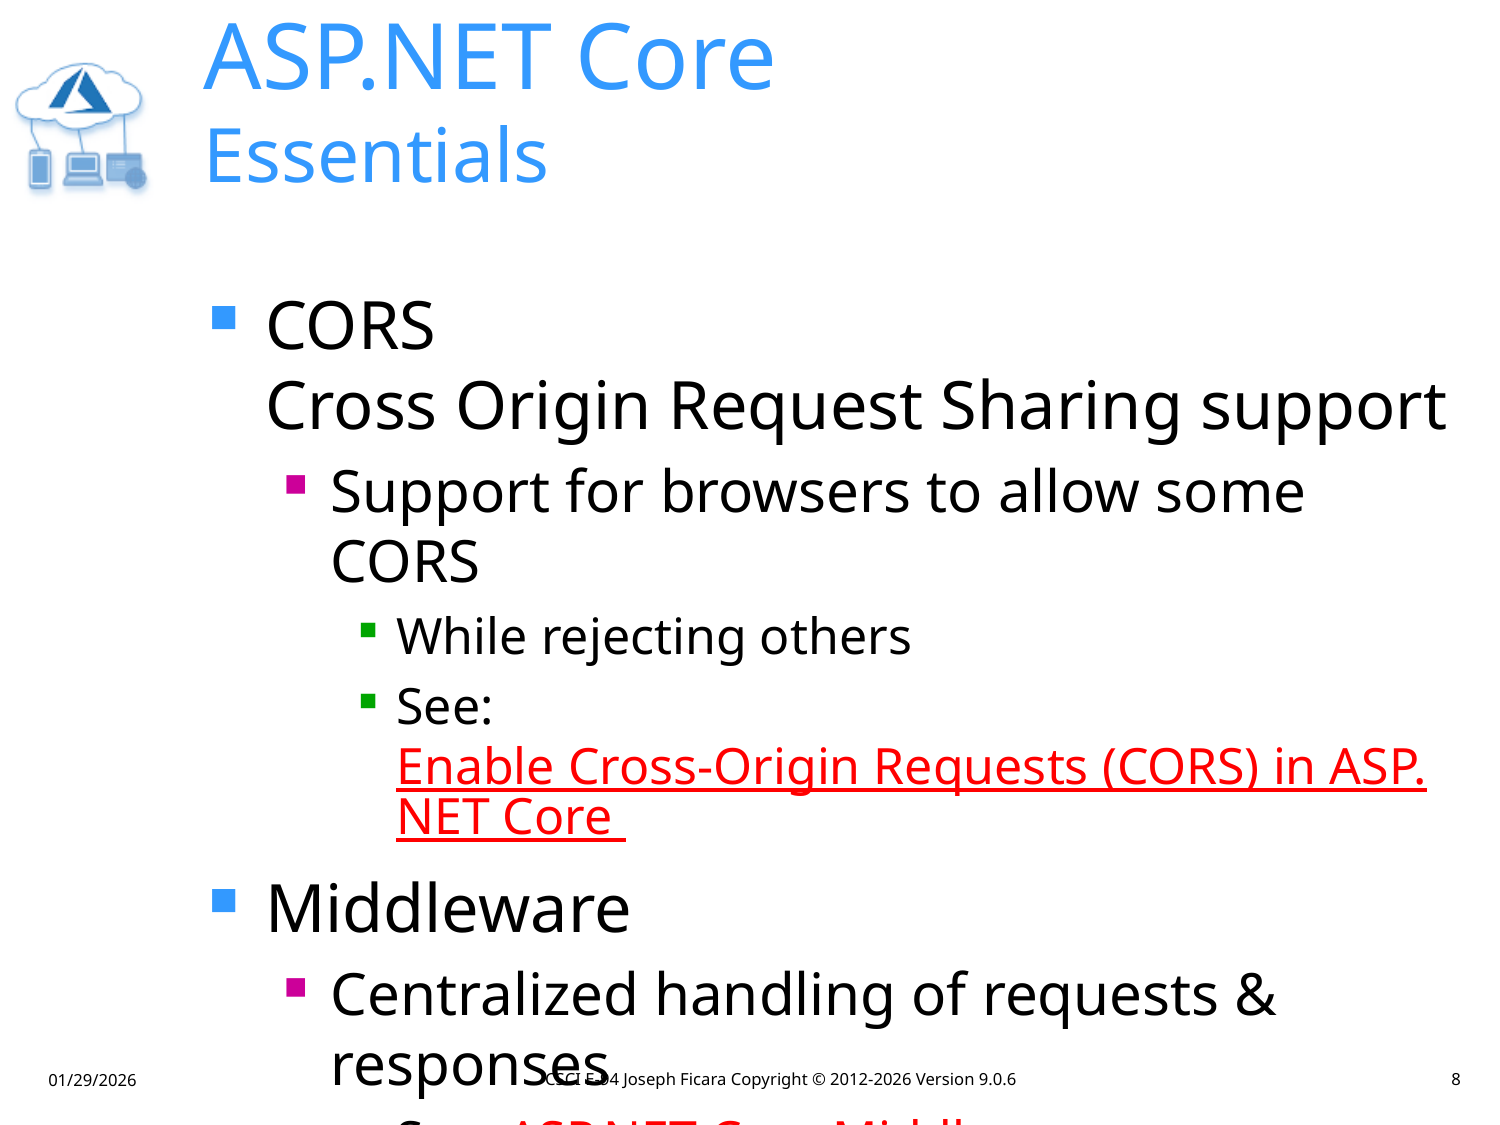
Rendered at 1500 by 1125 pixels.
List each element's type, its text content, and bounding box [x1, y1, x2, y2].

list CORS Cross Origin Request Sharing support Support for browsers to allow some CORS While rejecting others See: Enable Cross-Origin Requests (CORS) in ASP.NET Core Middleware Centralized handling of requests & responses See: ASP.NET Core Middleware [193, 275, 1469, 1050]
slide_number 8 [1407, 1061, 1476, 1101]
footer CSCI E-94 Joseph Ficara Copyright © 2012-2026 Version 9.0.6 [162, 1061, 1400, 1100]
title ASP.NET Core Essentials [188, 24, 1468, 213]
picture [3, 57, 163, 213]
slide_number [33, 1062, 154, 1100]
